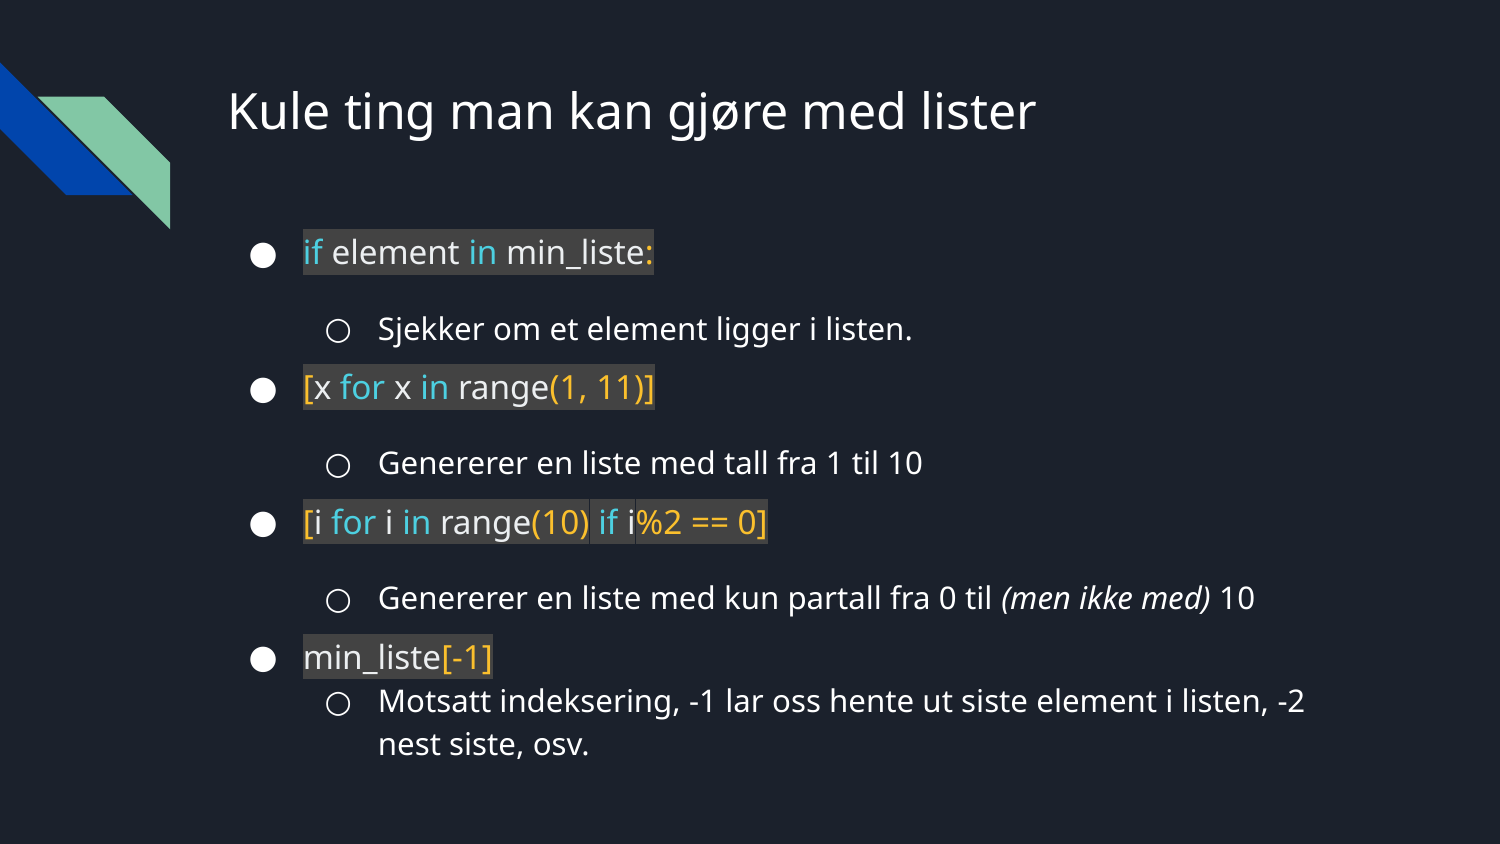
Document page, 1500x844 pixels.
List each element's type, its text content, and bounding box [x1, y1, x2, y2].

list if element in min_liste: Sjekker om et element ligger i listen. [x for x in range(1, 11)] Genererer en liste med tall fra 1 til 10 [i for i in range(10) if i%2 == 0] Genererer en liste med kun partall fra 0 til (men ikke med) 10 min_liste[-1] Motsatt indeksering, -1 lar oss hente ut siste element i listen, -2 nest siste, osv. [212, 196, 1368, 773]
title Kule ting man kan gjøre med lister [212, 64, 1368, 196]
